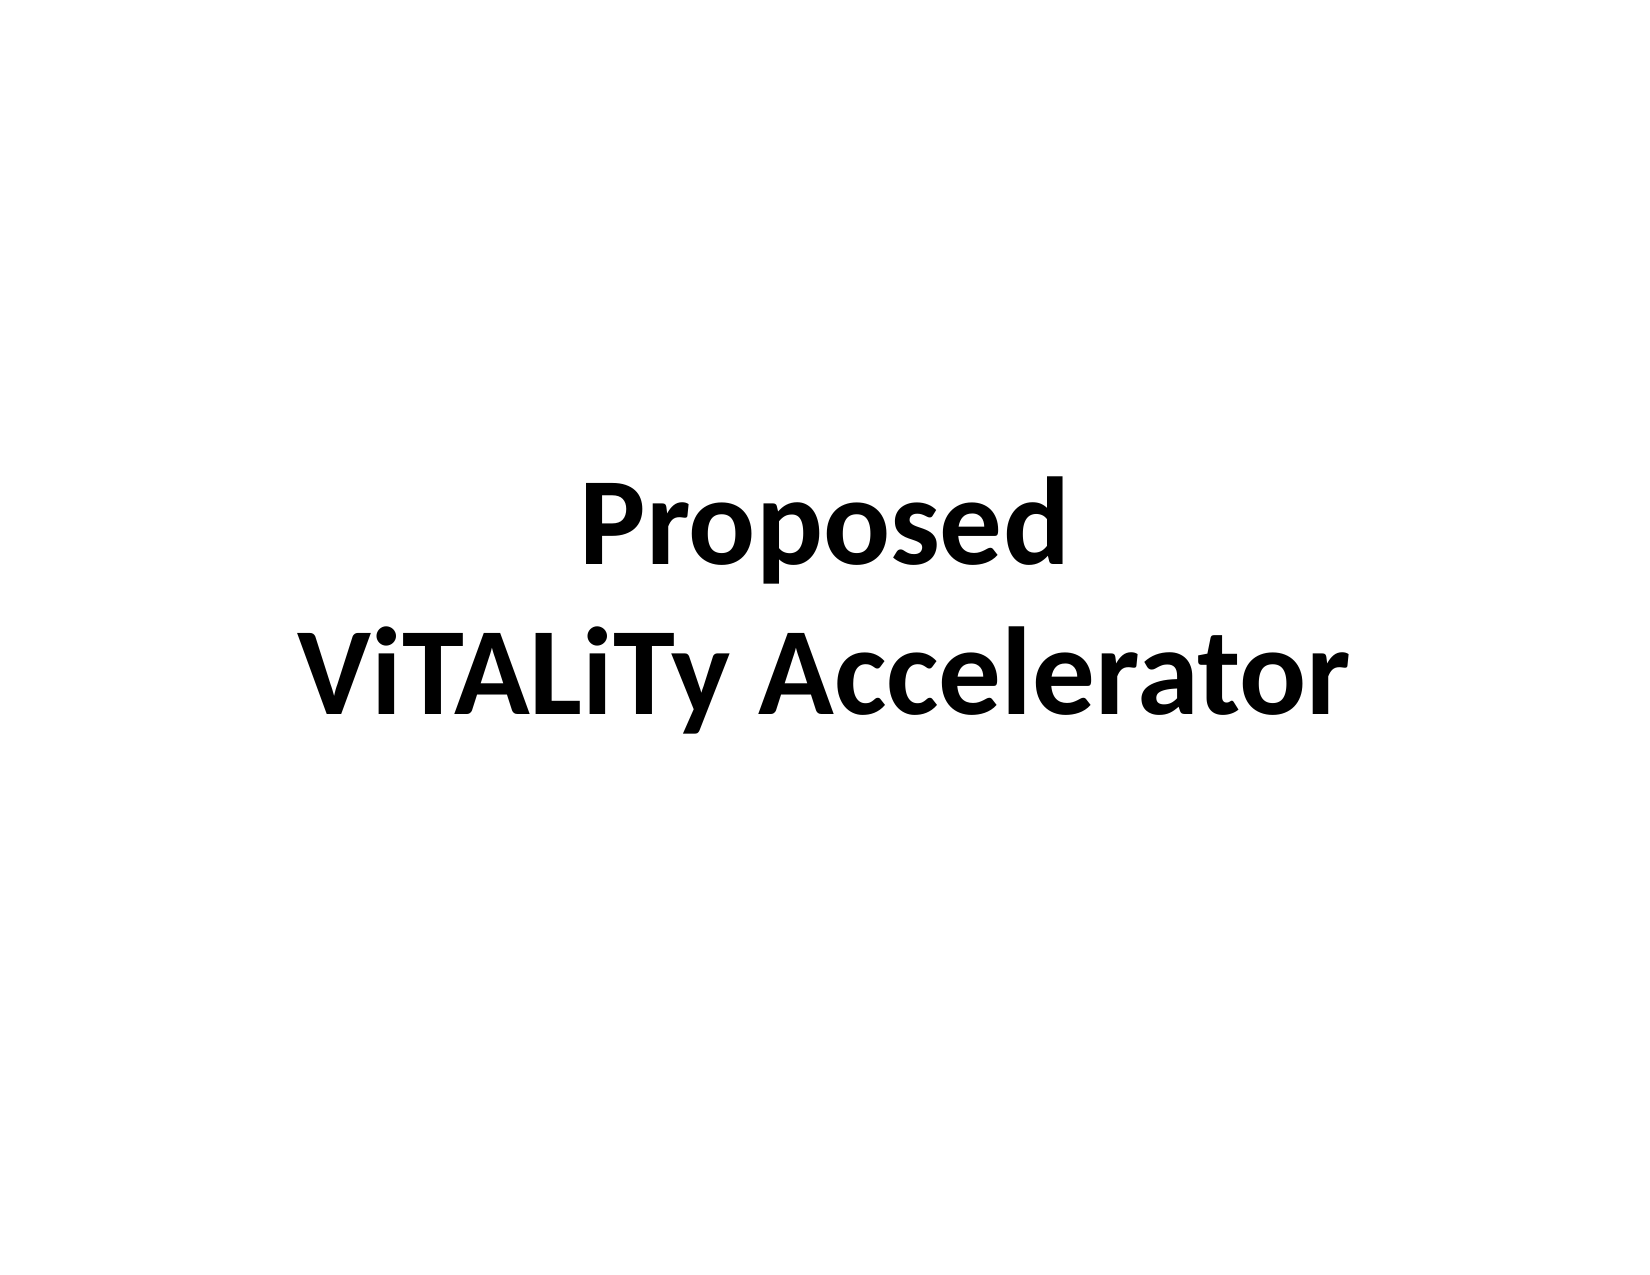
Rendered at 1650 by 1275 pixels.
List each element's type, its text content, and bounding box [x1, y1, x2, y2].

text_box Proposed ViTALiTy Accelerator [251, 432, 1399, 747]
